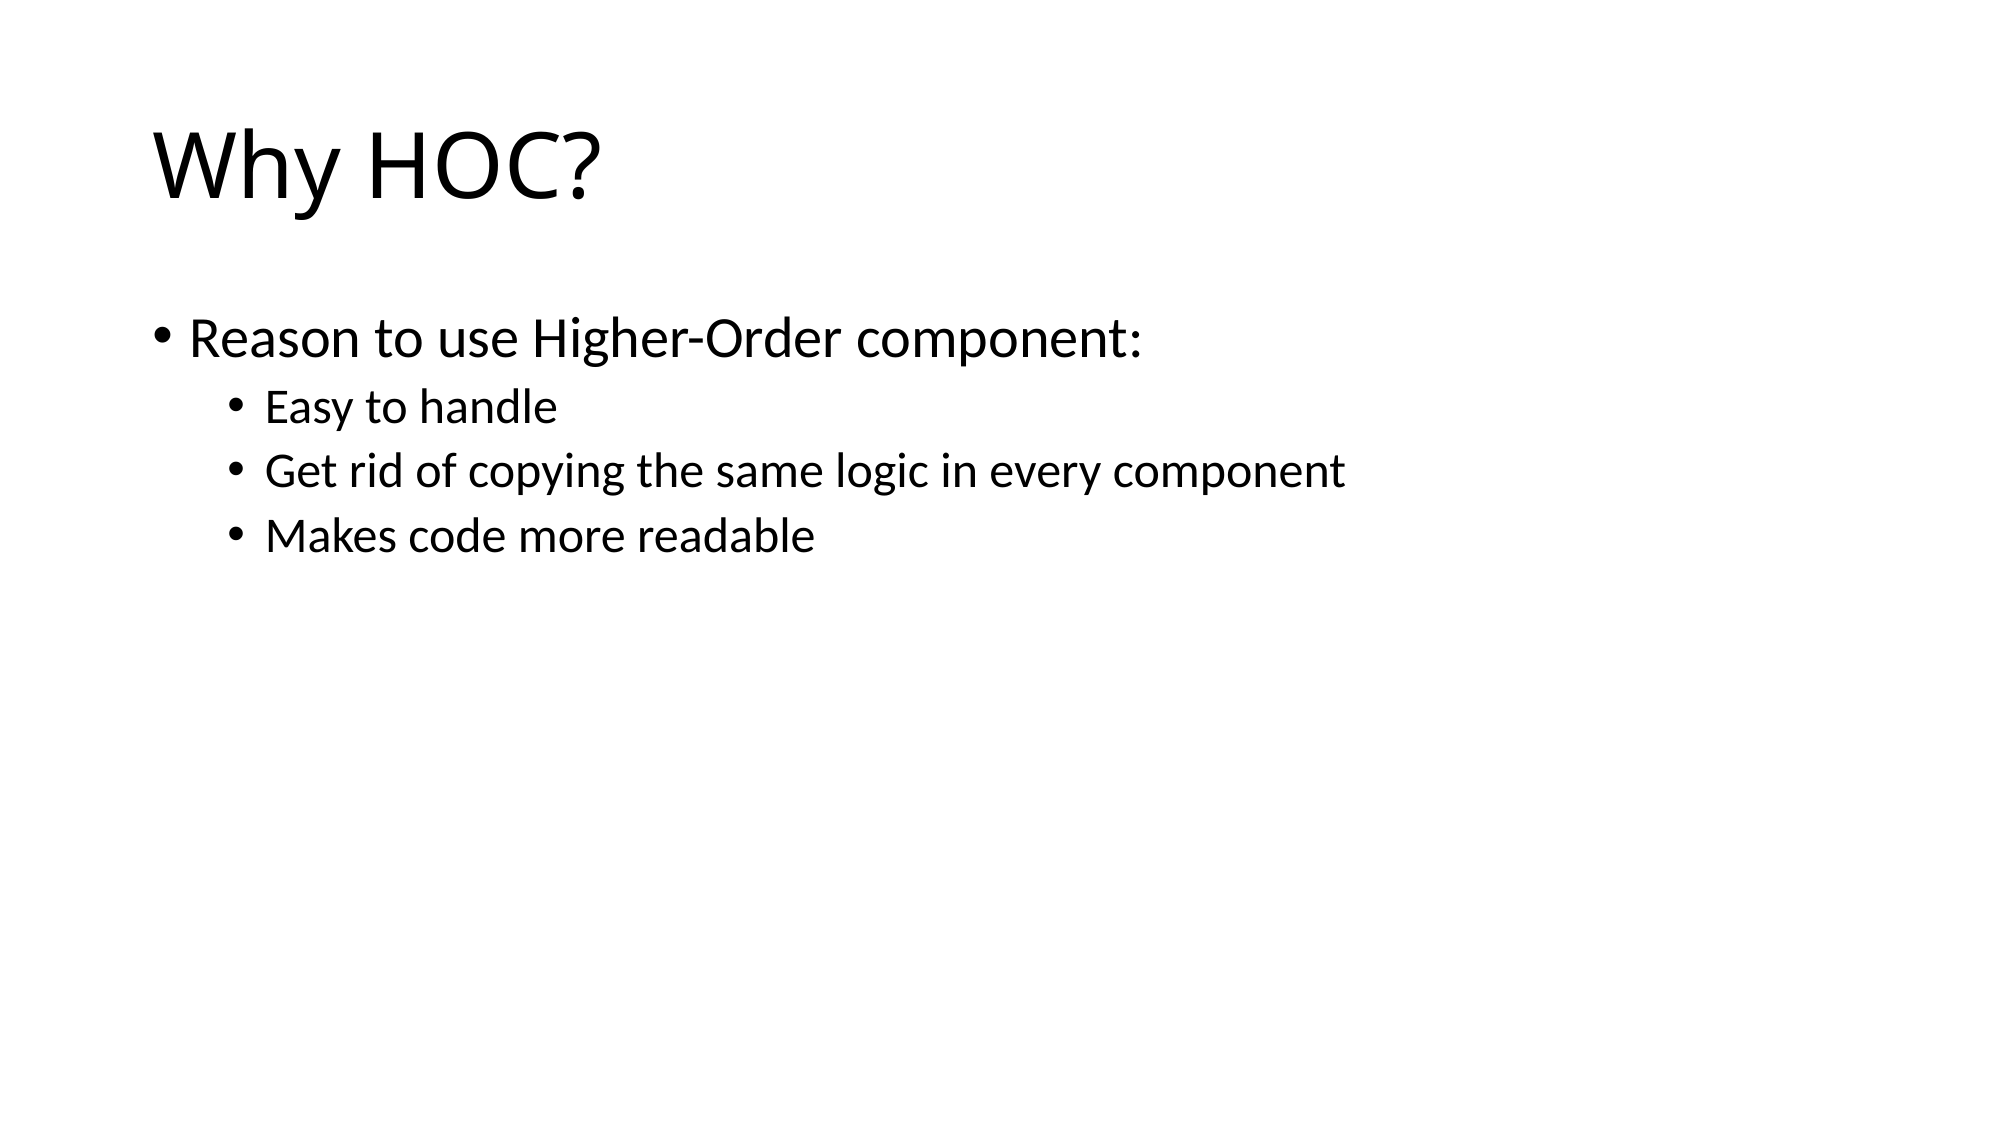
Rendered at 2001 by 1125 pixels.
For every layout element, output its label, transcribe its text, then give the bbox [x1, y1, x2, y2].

title Why HOC? [137, 59, 1863, 278]
list Reason to use Higher-Order component: Easy to handle Get rid of copying the same logic in every component Makes code more readable [137, 299, 1863, 1014]
